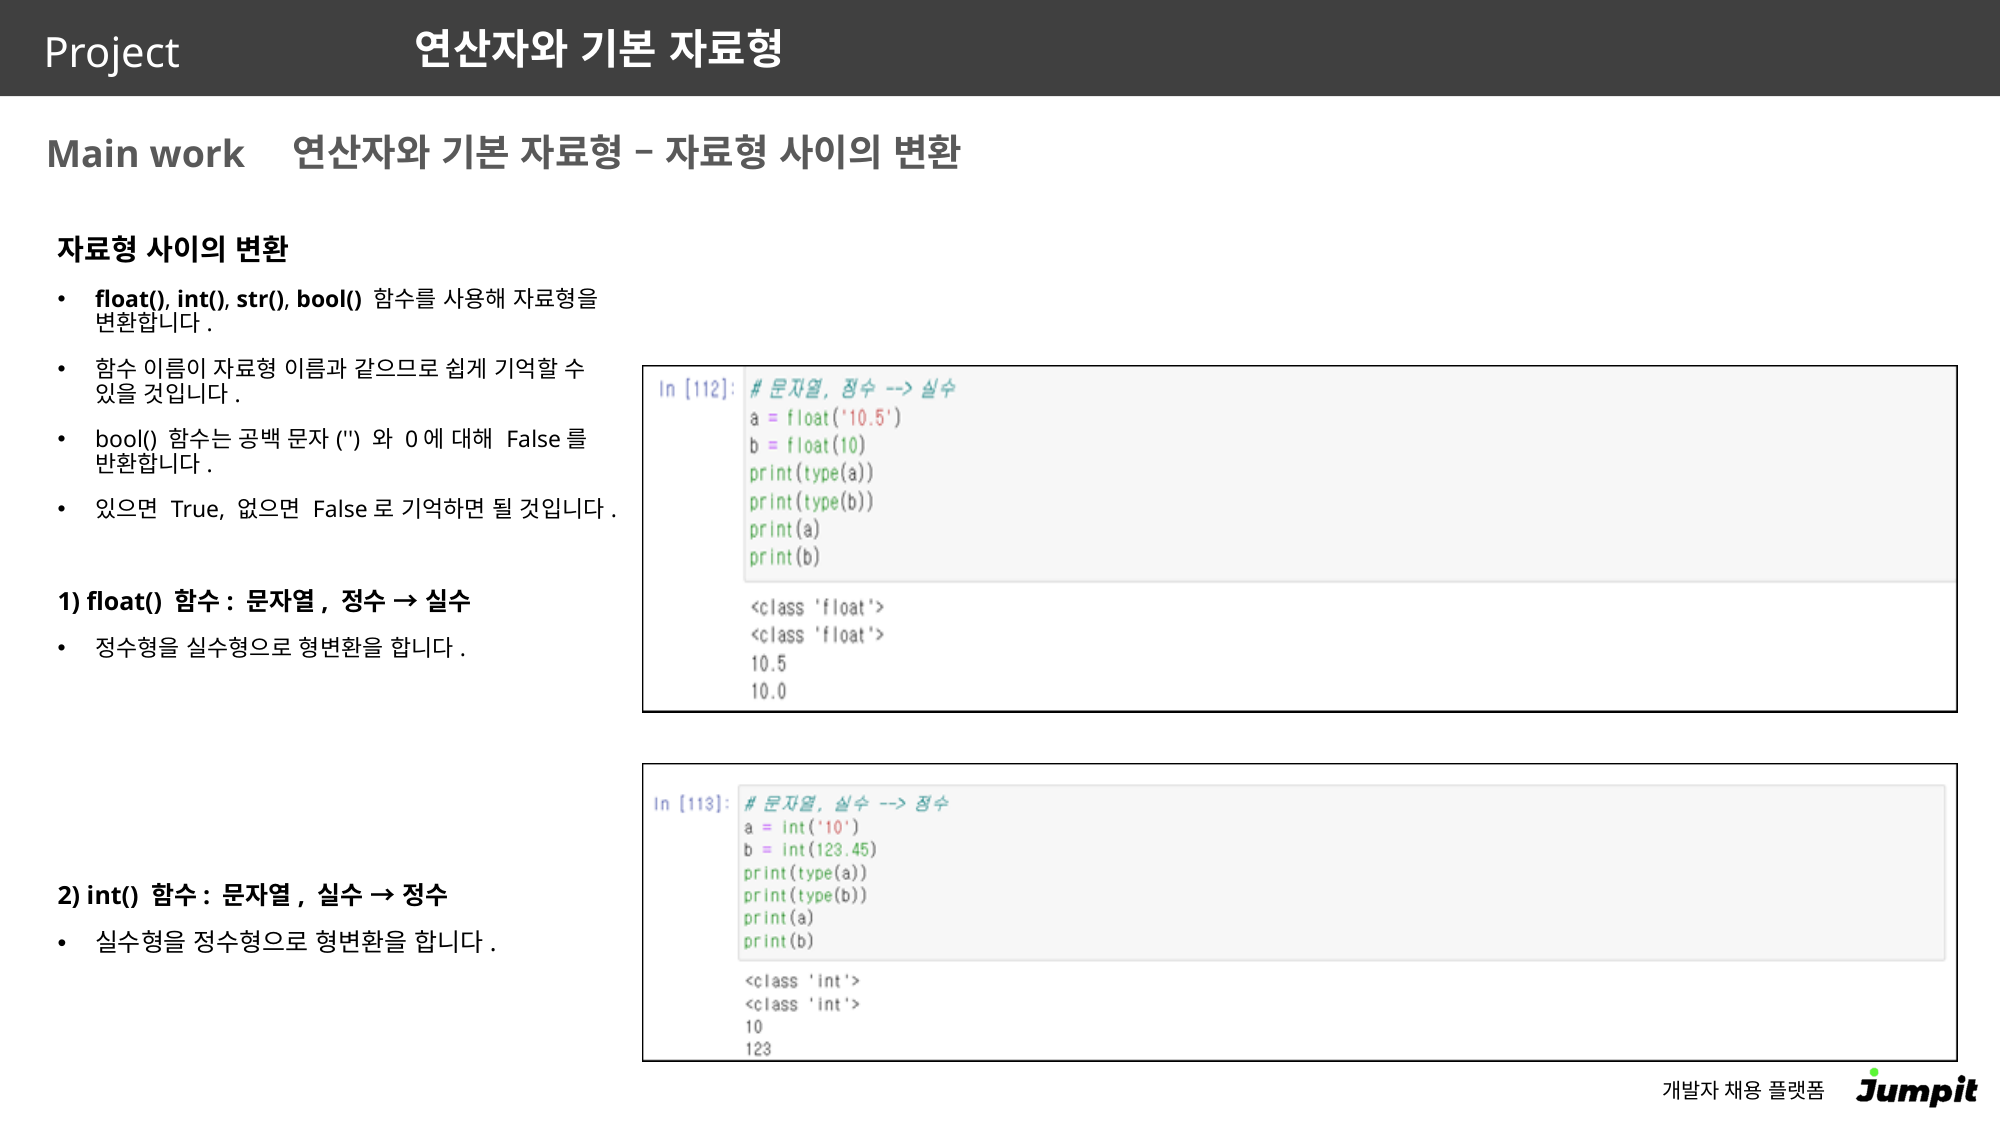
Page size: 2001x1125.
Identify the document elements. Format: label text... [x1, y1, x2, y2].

list 자료형 사이의 변환 float(), int(), str(), bool() 함수를 사용해 자료형을 변환합니다. 함수 이름이 자료형 이름과 같으므로 쉽게 기억할 수 있을 것입니다. bool() 함수는 공백 문자('') 와 0에 대해 False를 반환합니다. 있으면 True, 없으면 False로 기억하면 될 것입니다. 1) float() 함수: 문자열, 정수 → 실수 정수형을 실수형으로 형변환을 합니다. 2) int() 함수: 문자열, 실수 → 정수 실수형을 정수형으로 형변환을 합니다. [42, 227, 642, 781]
list 연산자와 기본 자료형 [399, 20, 1707, 82]
picture [642, 365, 1958, 713]
picture [642, 763, 1958, 1062]
list 연산자와 기본 자료형 – 자료형 사이의 변환 [277, 126, 1856, 183]
picture [1849, 1063, 1982, 1113]
text_box [42, 781, 642, 1043]
